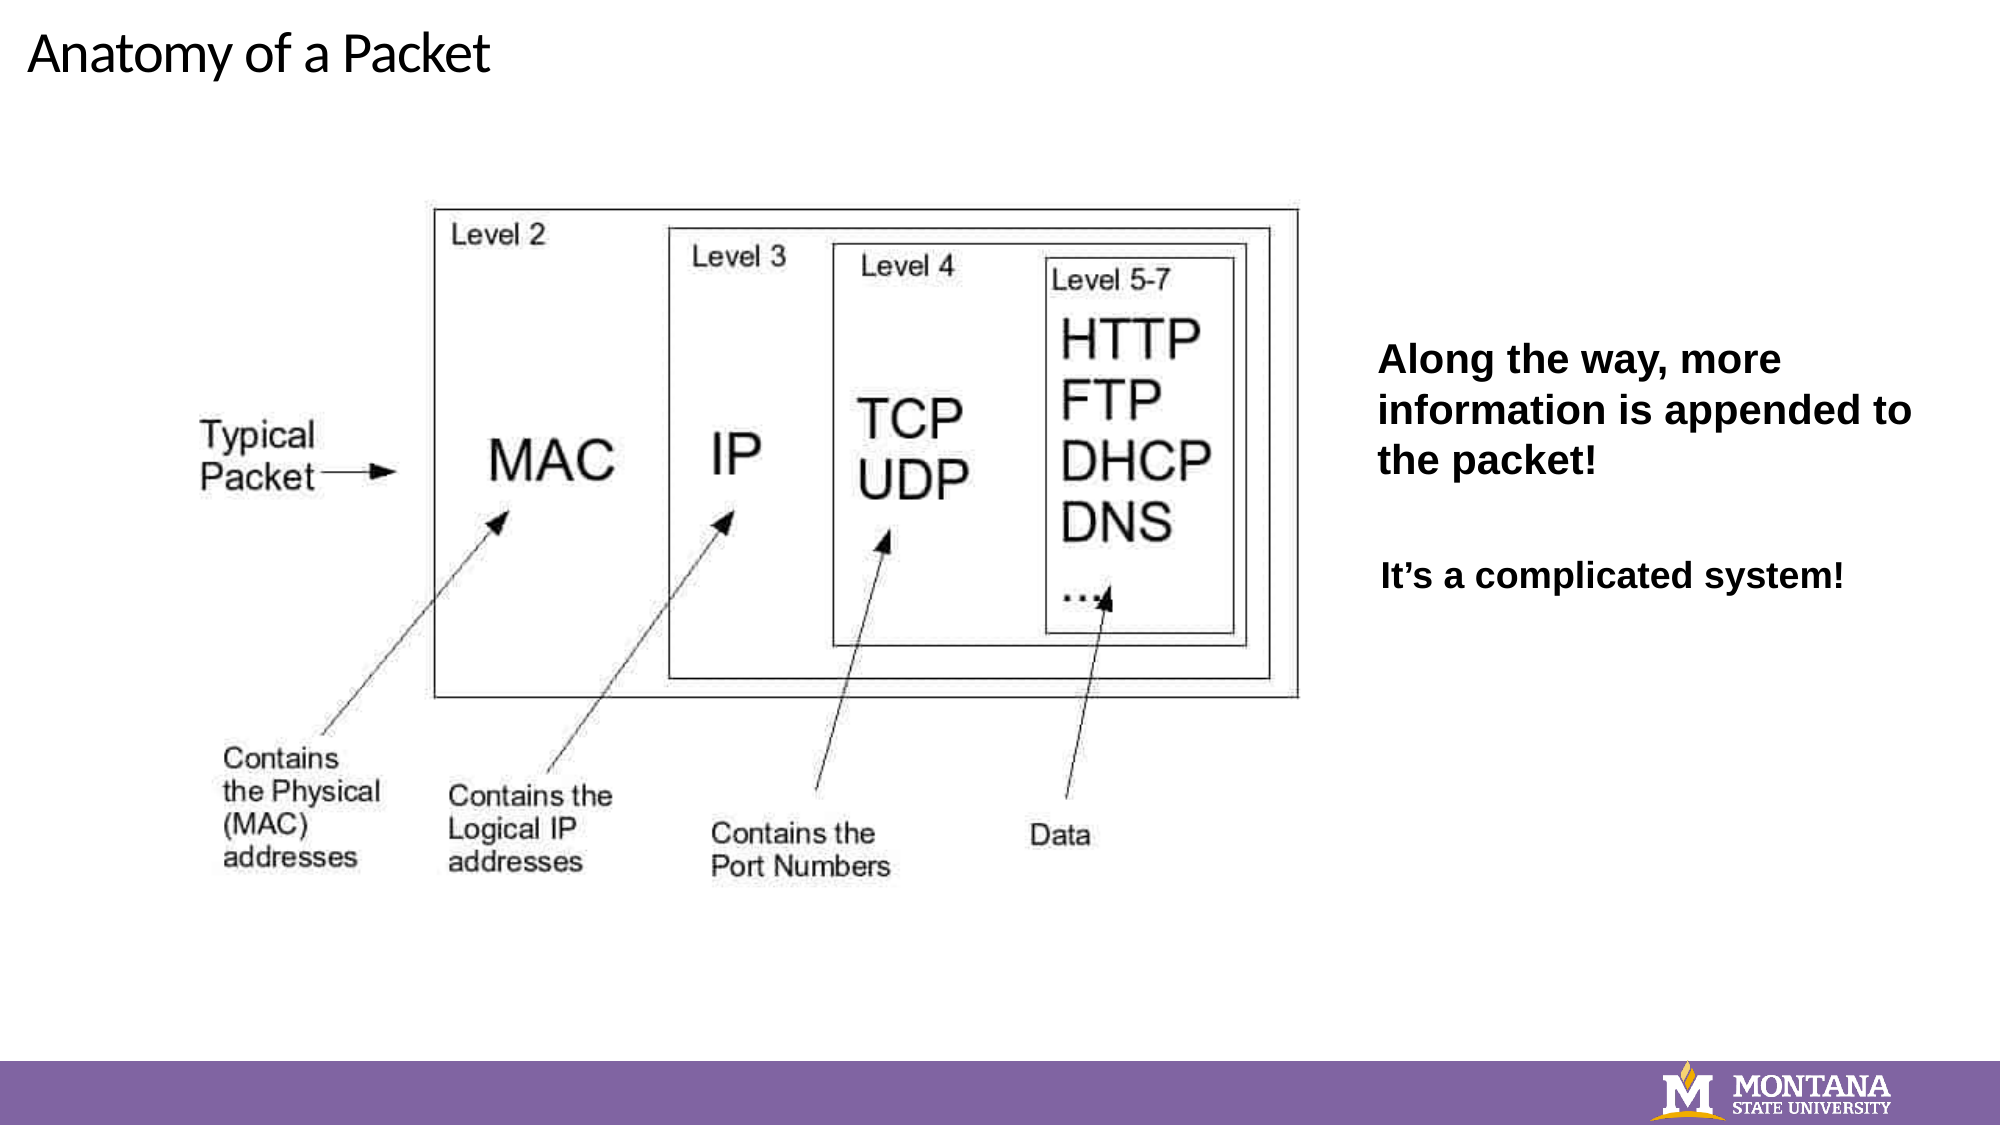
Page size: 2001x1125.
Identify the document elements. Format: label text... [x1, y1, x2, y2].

picture [1649, 1060, 1892, 1122]
text_box It’s a complicated system! [1391, 543, 1861, 603]
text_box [0, 1060, 1647, 1125]
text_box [1892, 1060, 2000, 1125]
picture [112, 112, 1388, 973]
text_box Anatomy of a Packet [24, 12, 900, 85]
text_box Along the way, more information is appended to the packet! [1391, 324, 1938, 490]
